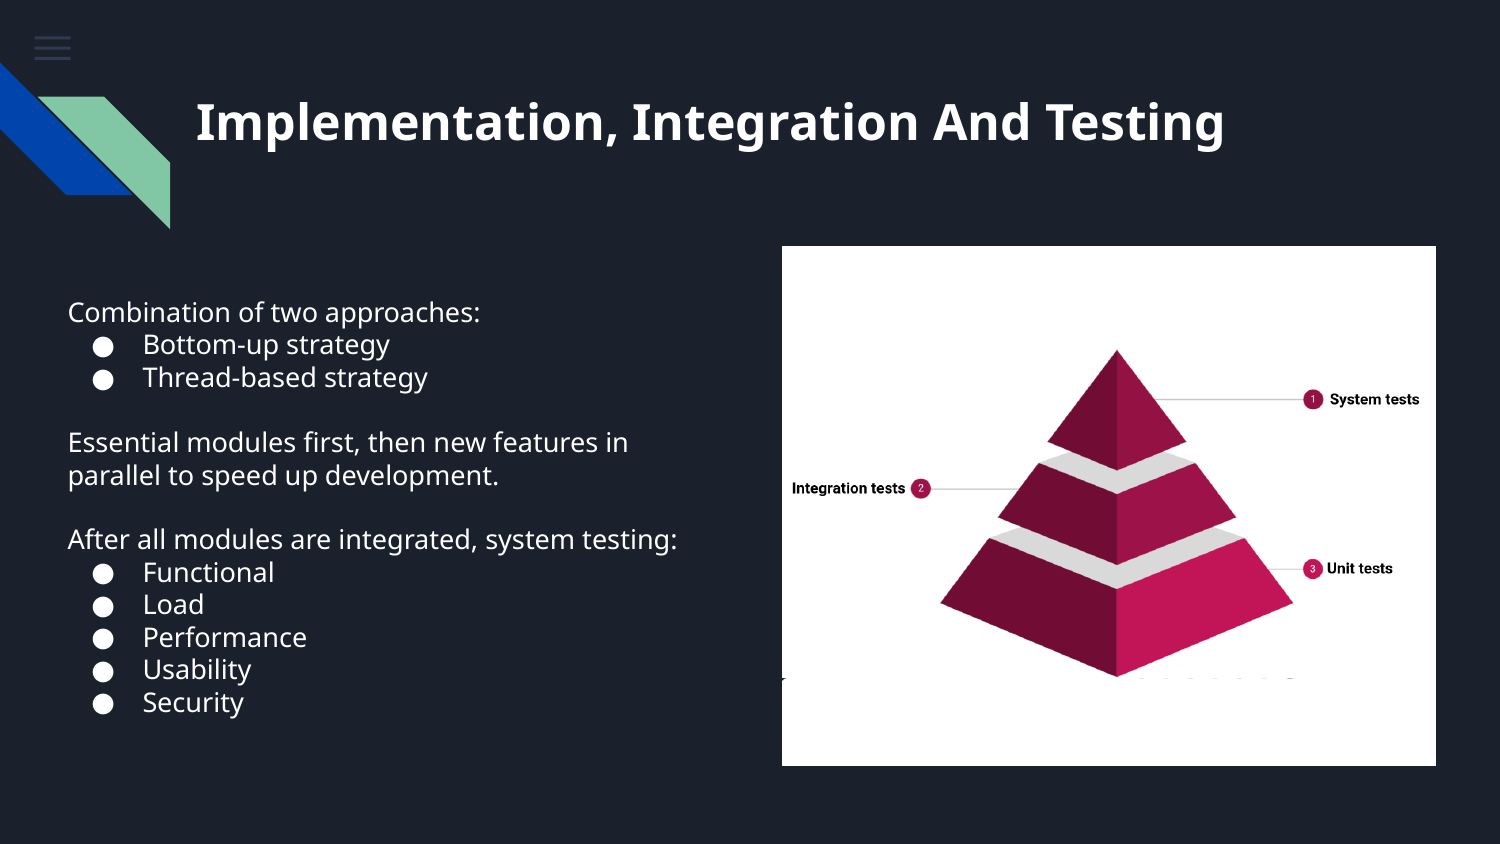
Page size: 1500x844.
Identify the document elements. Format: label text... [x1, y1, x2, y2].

title Implementation, Integration And Testing [181, 75, 1356, 194]
picture [781, 246, 1437, 766]
text_box Combination of two approaches: Bottom-up strategy Thread-based strategy Essential modules first, then new features in parallel to speed up development. After all modules are integrated, system testing: Functional Load Performance Usability Security [52, 280, 715, 732]
